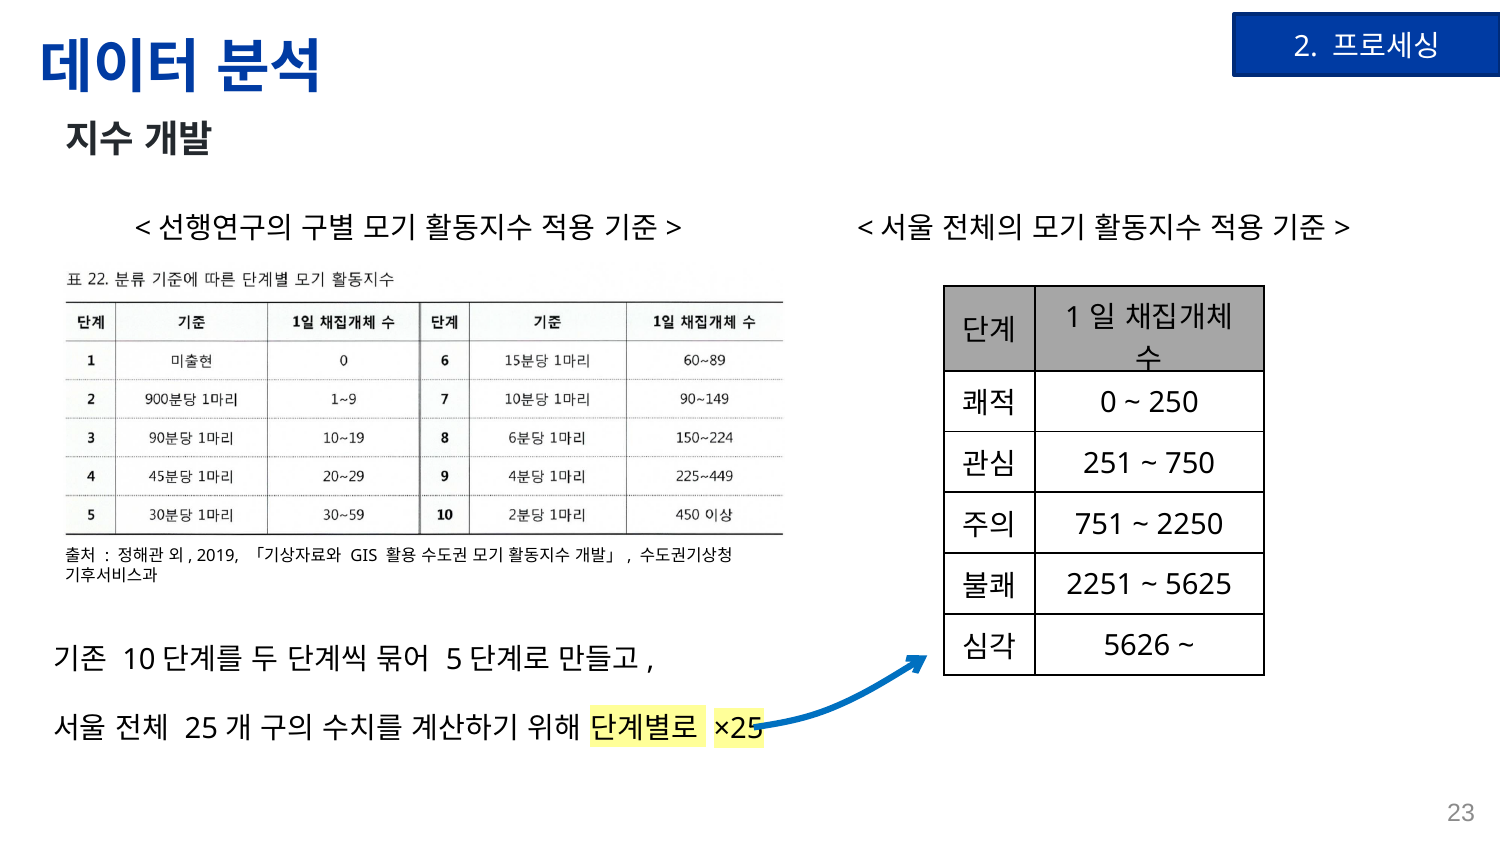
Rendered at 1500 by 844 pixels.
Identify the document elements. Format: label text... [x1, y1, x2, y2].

text_box 지수 개발 [50, 108, 1364, 168]
text_box <선행연구의 구별 모기 활동지수 적용 기준> [119, 201, 698, 252]
table_cell 쾌적 [945, 372, 1034, 431]
text_box 출처 : 정해관 외, 2019, 「기상자료와 GIS 활용 수도권 모기 활동지수 개발」, 수도권기상청 기후서비스과 [50, 537, 801, 593]
picture [62, 262, 785, 540]
title 데이터 분석 [24, 14, 1291, 109]
table_cell 심각 [945, 615, 1034, 674]
table_cell 관심 [945, 432, 1034, 491]
table_cell 251 ~ 750 [1036, 432, 1263, 491]
table_header 1일 채집개체 수 [1036, 287, 1263, 370]
table_cell 0 ~ 250 [1036, 372, 1263, 431]
table_cell 주의 [945, 493, 1034, 552]
text_box <서울 전체의 모기 활동지수 적용 기준> [842, 201, 1366, 252]
slide_number 23 [1152, 788, 1491, 834]
table_cell 5626 ~ [1036, 615, 1263, 674]
table_cell 불쾌 [945, 554, 1034, 613]
text_box 기존 10단계를 두 단계씩 묶어 5단계로 만들고, 서울 전체 25개 구의 수치를 계산하기 위해 단계별로 ×25 [38, 632, 779, 753]
text_box 2. 프로세싱 [1232, 12, 1500, 77]
table_cell 751 ~ 2250 [1036, 493, 1263, 552]
table_header 단계 [945, 287, 1034, 370]
text_box [753, 655, 928, 730]
table_cell 2251 ~ 5625 [1036, 554, 1263, 613]
